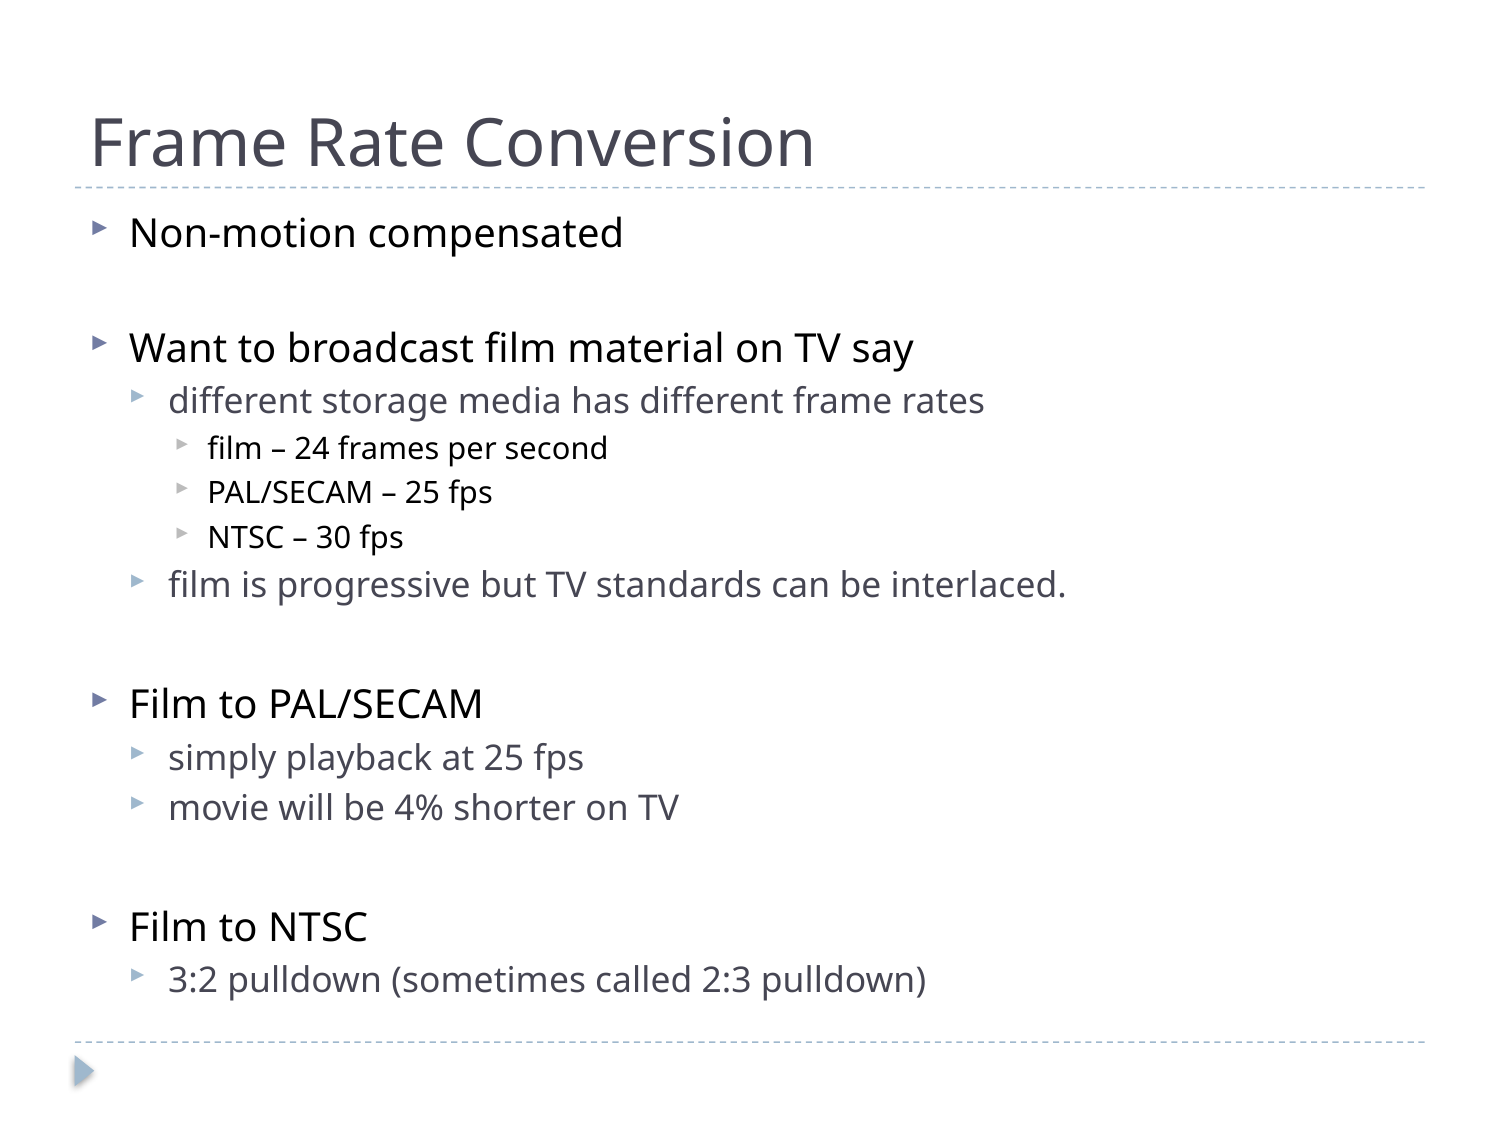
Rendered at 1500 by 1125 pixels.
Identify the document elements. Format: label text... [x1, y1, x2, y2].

list Non-motion compensated Want to broadcast film material on TV say different storage media has different frame rates film – 24 frames per second PAL/SECAM – 25 fps NTSC – 30 fps film is progressive but TV standards can be interlaced. Film to PAL/SECAM simply playback at 25 fps movie will be 4% shorter on TV Film to NTSC 3:2 pulldown (sometimes called 2:3 pulldown) [75, 200, 1425, 1010]
title Frame Rate Conversion [75, 24, 1425, 188]
